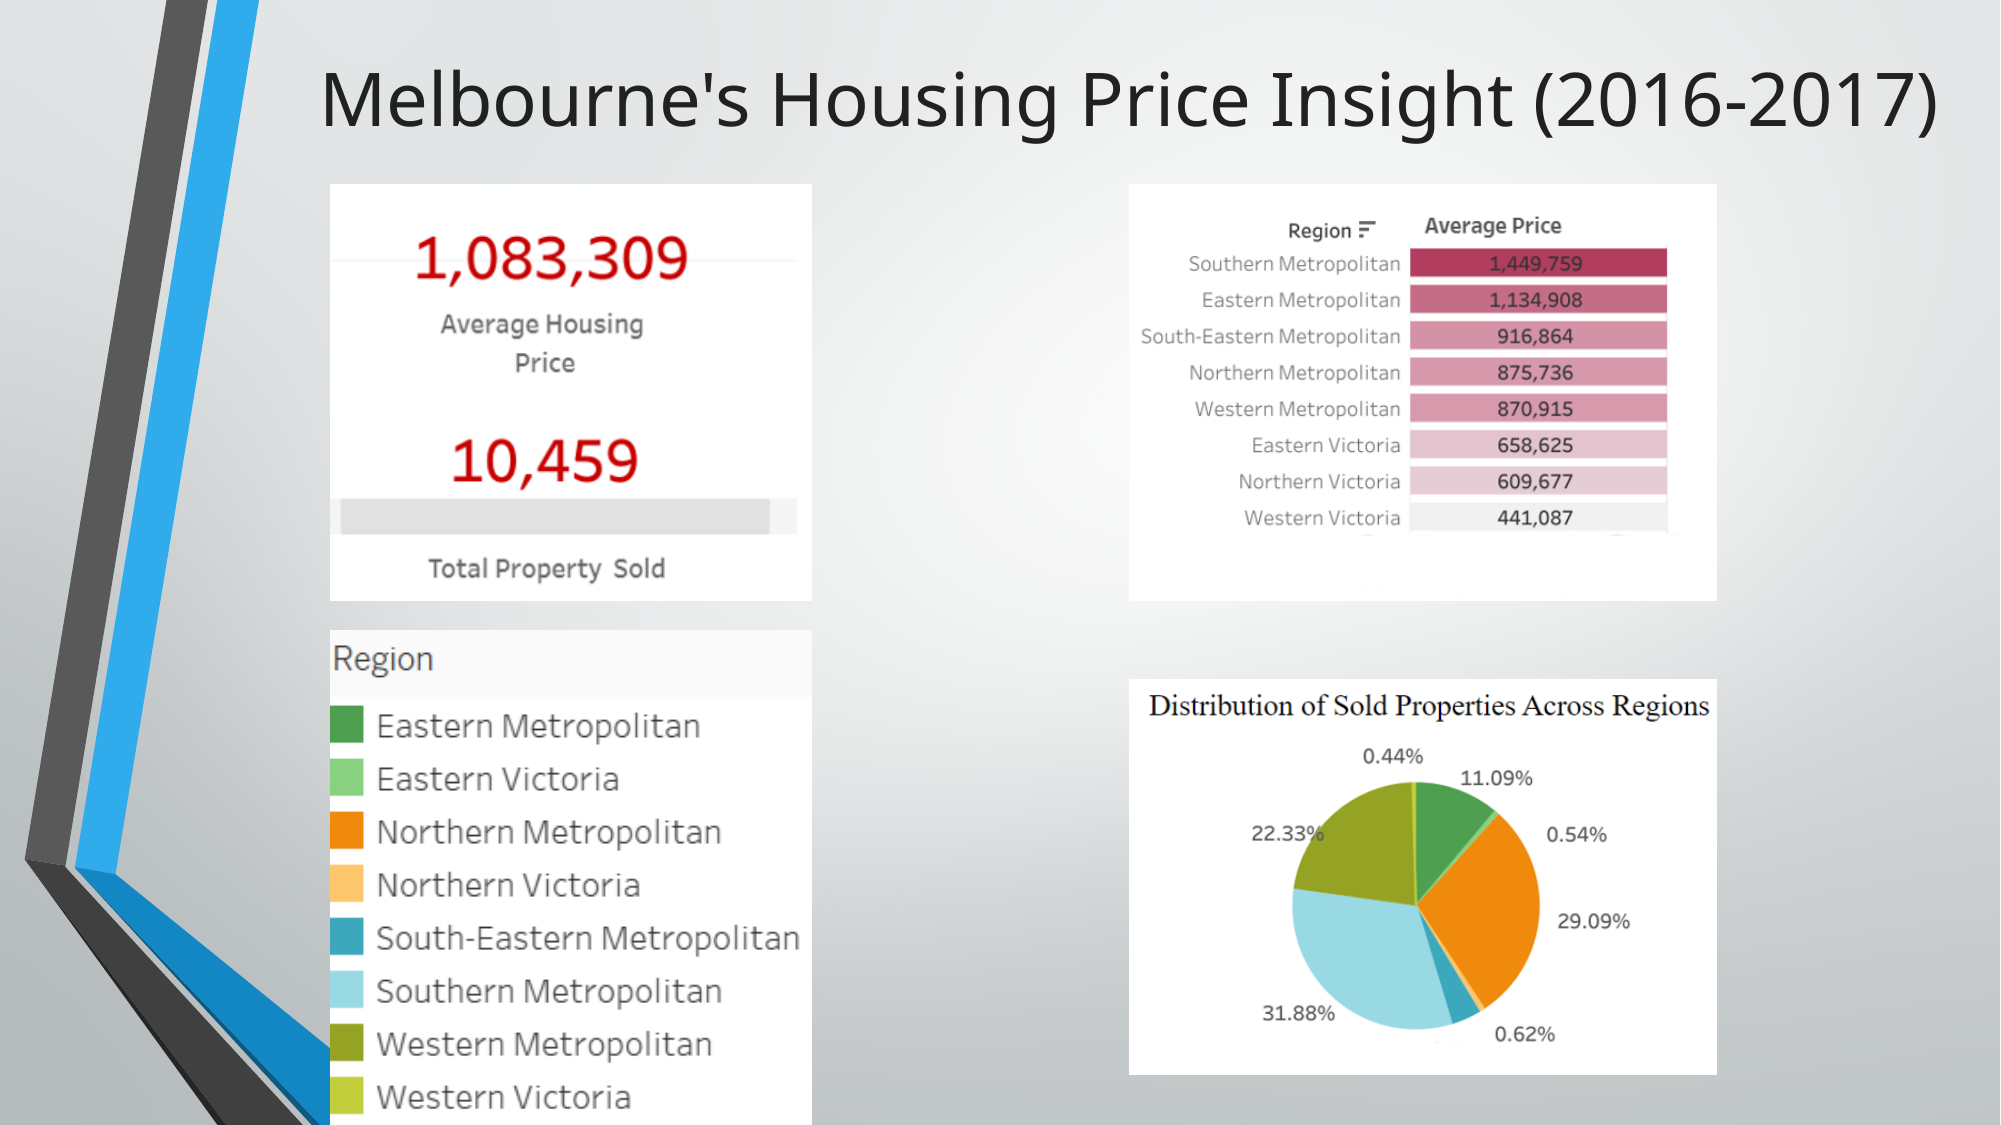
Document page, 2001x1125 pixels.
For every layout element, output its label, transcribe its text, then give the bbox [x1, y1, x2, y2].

picture [330, 630, 812, 1125]
text_box Melbourne's Housing Price Insight (2016-2017) [259, 9, 2000, 186]
picture [1129, 679, 1717, 1075]
picture [329, 184, 813, 601]
picture [1129, 184, 1717, 601]
